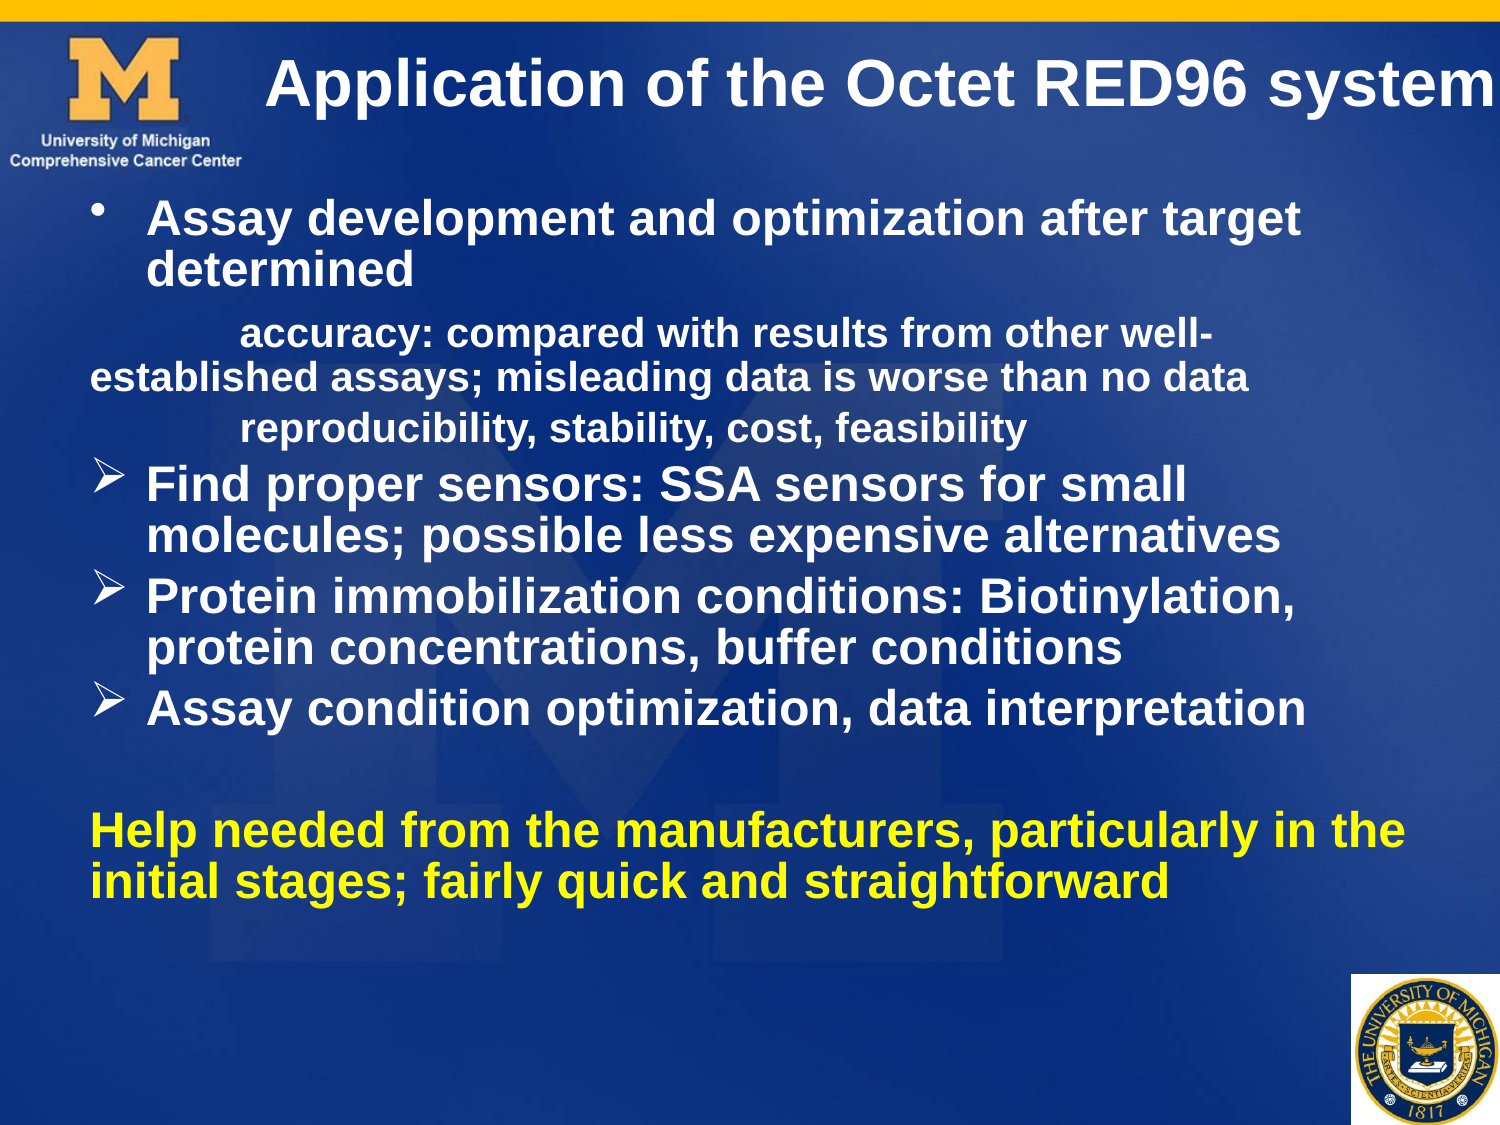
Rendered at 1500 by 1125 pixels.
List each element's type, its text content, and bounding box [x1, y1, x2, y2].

picture [0, 22, 1500, 1125]
text_box Application of the Octet RED96 system [249, 45, 1500, 163]
text_box Assay development and optimization after target determined accuracy: compared with results from other well- established assays; misleading data is worse than no data reproducibility, stability, cost, feasibility Find proper sensors: SSA sensors for small molecules; possible less expensive alternatives Protein immobilization conditions: Biotinylation, protein concentrations, buffer conditions Assay condition optimization, data interpretation Help needed from the manufacturers, particularly in the initial stages; fairly quick and straightforward [74, 187, 1425, 1050]
